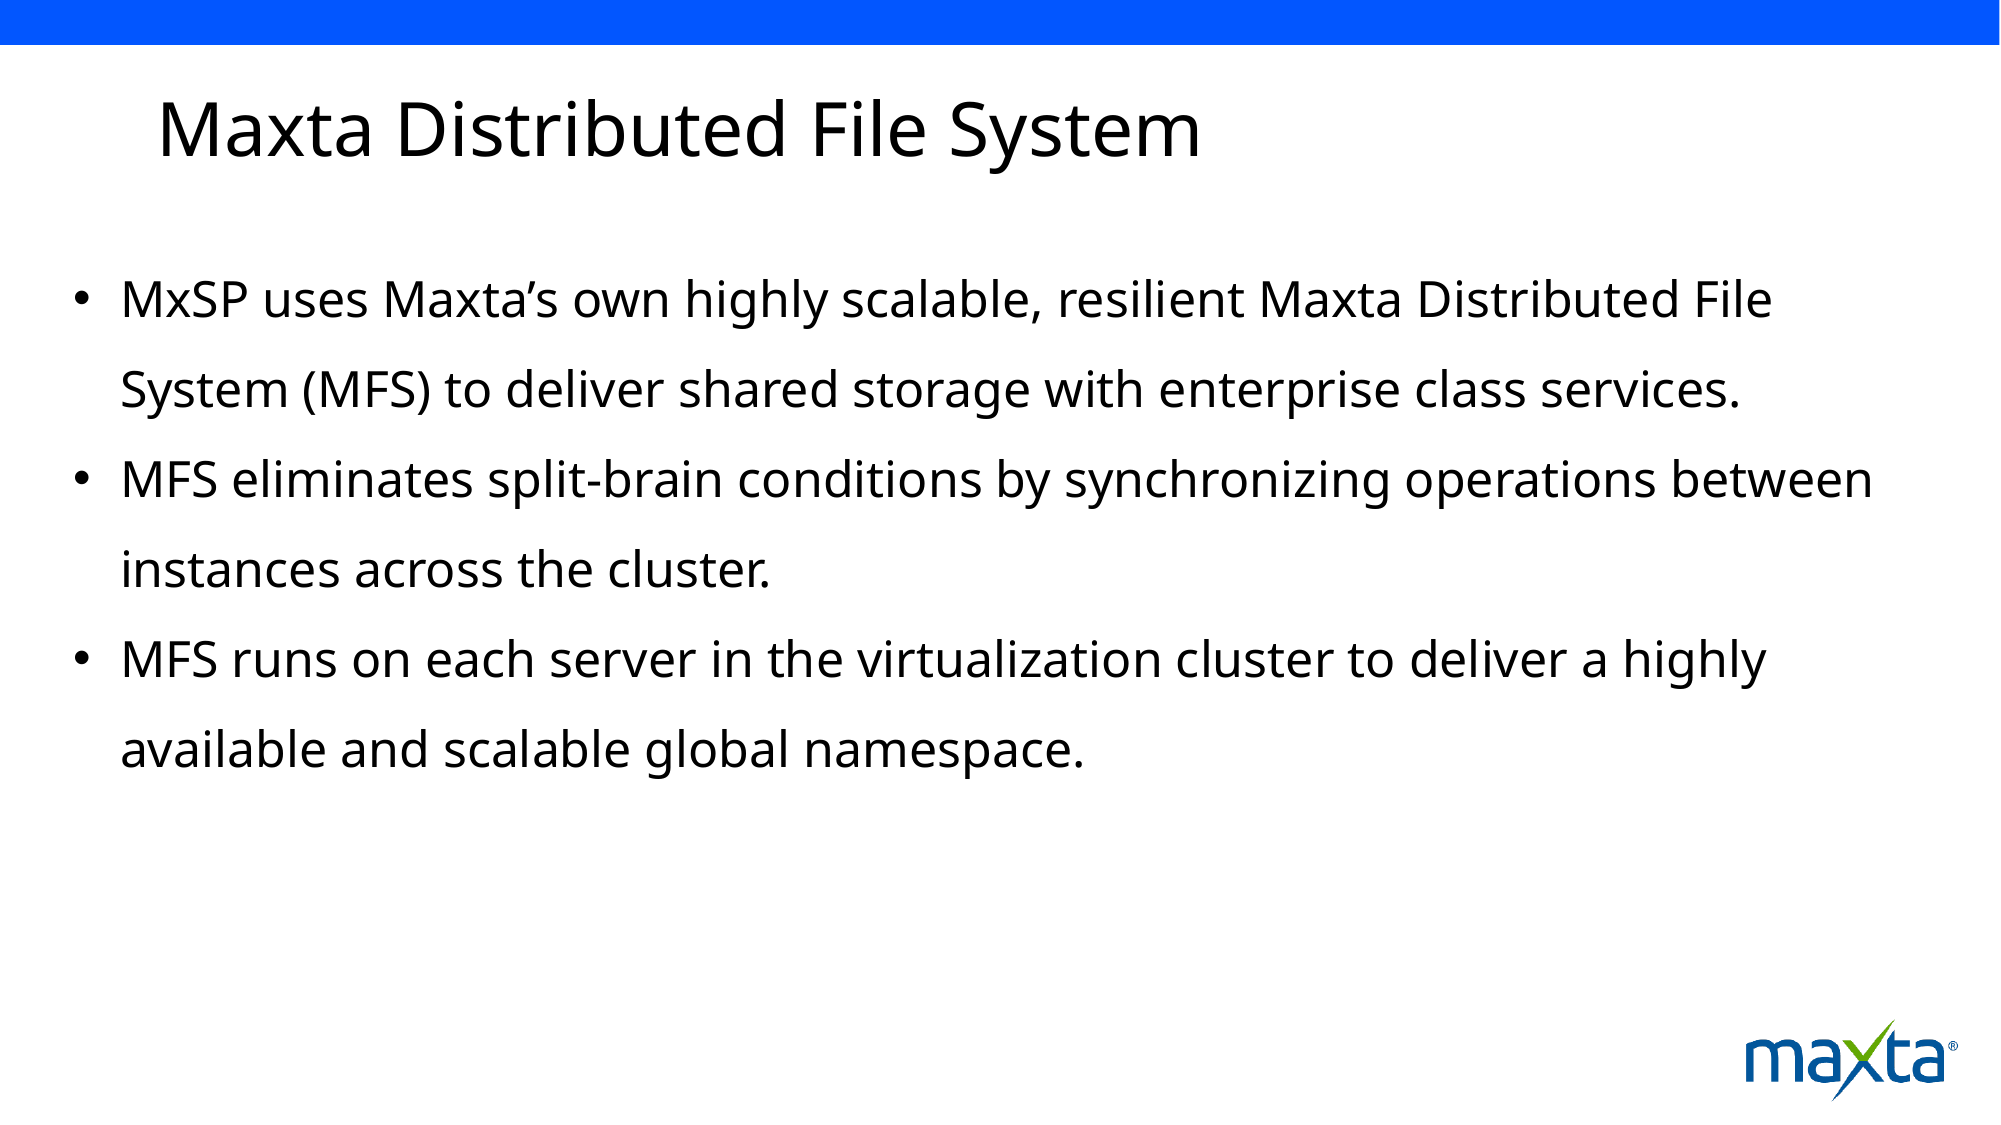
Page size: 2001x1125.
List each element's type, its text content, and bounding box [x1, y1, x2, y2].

text_box MxSP uses Maxta’s own highly scalable, resilient Maxta Distributed File System (MFS) to deliver shared storage with enterprise class services. MFS eliminates split-brain conditions by synchronizing operations between instances across the cluster. MFS runs on each server in the virtualization cluster to deliver a highly available and scalable global namespace. [65, 230, 1960, 785]
picture [1741, 1016, 1961, 1103]
title Maxta Distributed File System [142, 60, 1858, 204]
